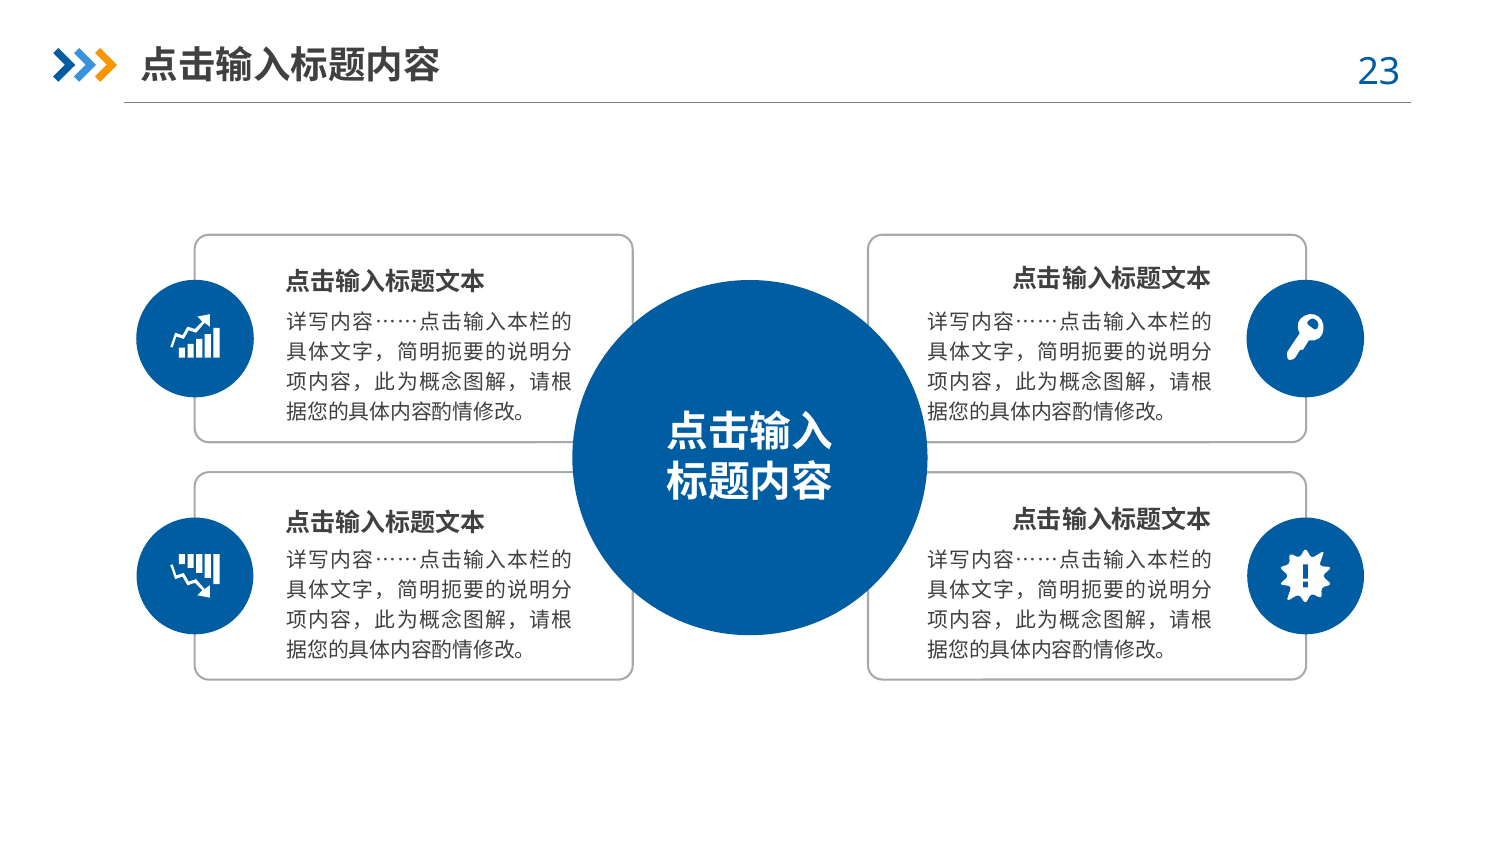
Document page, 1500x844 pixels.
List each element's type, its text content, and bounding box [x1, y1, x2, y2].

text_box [135, 279, 255, 398]
text_box [1280, 549, 1331, 603]
text_box 点击输入标题文本 [285, 252, 516, 302]
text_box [136, 517, 254, 635]
text_box [867, 472, 1307, 680]
text_box [1247, 517, 1365, 635]
text_box 点击输入标题文本 [982, 493, 1213, 544]
text_box 点击输入标题内容 [140, 32, 491, 95]
text_box [572, 280, 928, 636]
text_box 详写内容……点击输入本栏的具体文字，简明扼要的说明分项内容，此为概念图解，请根据您的具体内容酌情修改。 [286, 303, 573, 367]
text_box 点击输入标题文本 [285, 493, 516, 544]
text_box 详写内容……点击输入本栏的具体文字，简明扼要的说明分项内容，此为概念图解，请根据您的具体内容酌情修改。 [286, 541, 573, 602]
text_box 点击输入标题文本 [982, 252, 1213, 302]
text_box 点击输入标题内容 [655, 415, 845, 494]
text_box [867, 234, 1307, 443]
text_box [194, 234, 633, 443]
text_box 详写内容……点击输入本栏的具体文字，简明扼要的说明分项内容，此为概念图解，请根据您的具体内容酌情修改。 [927, 303, 1213, 367]
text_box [1246, 279, 1365, 398]
text_box 详写内容……点击输入本栏的具体文字，简明扼要的说明分项内容，此为概念图解，请根据您的具体内容酌情修改。 [927, 541, 1213, 602]
text_box [194, 472, 633, 680]
